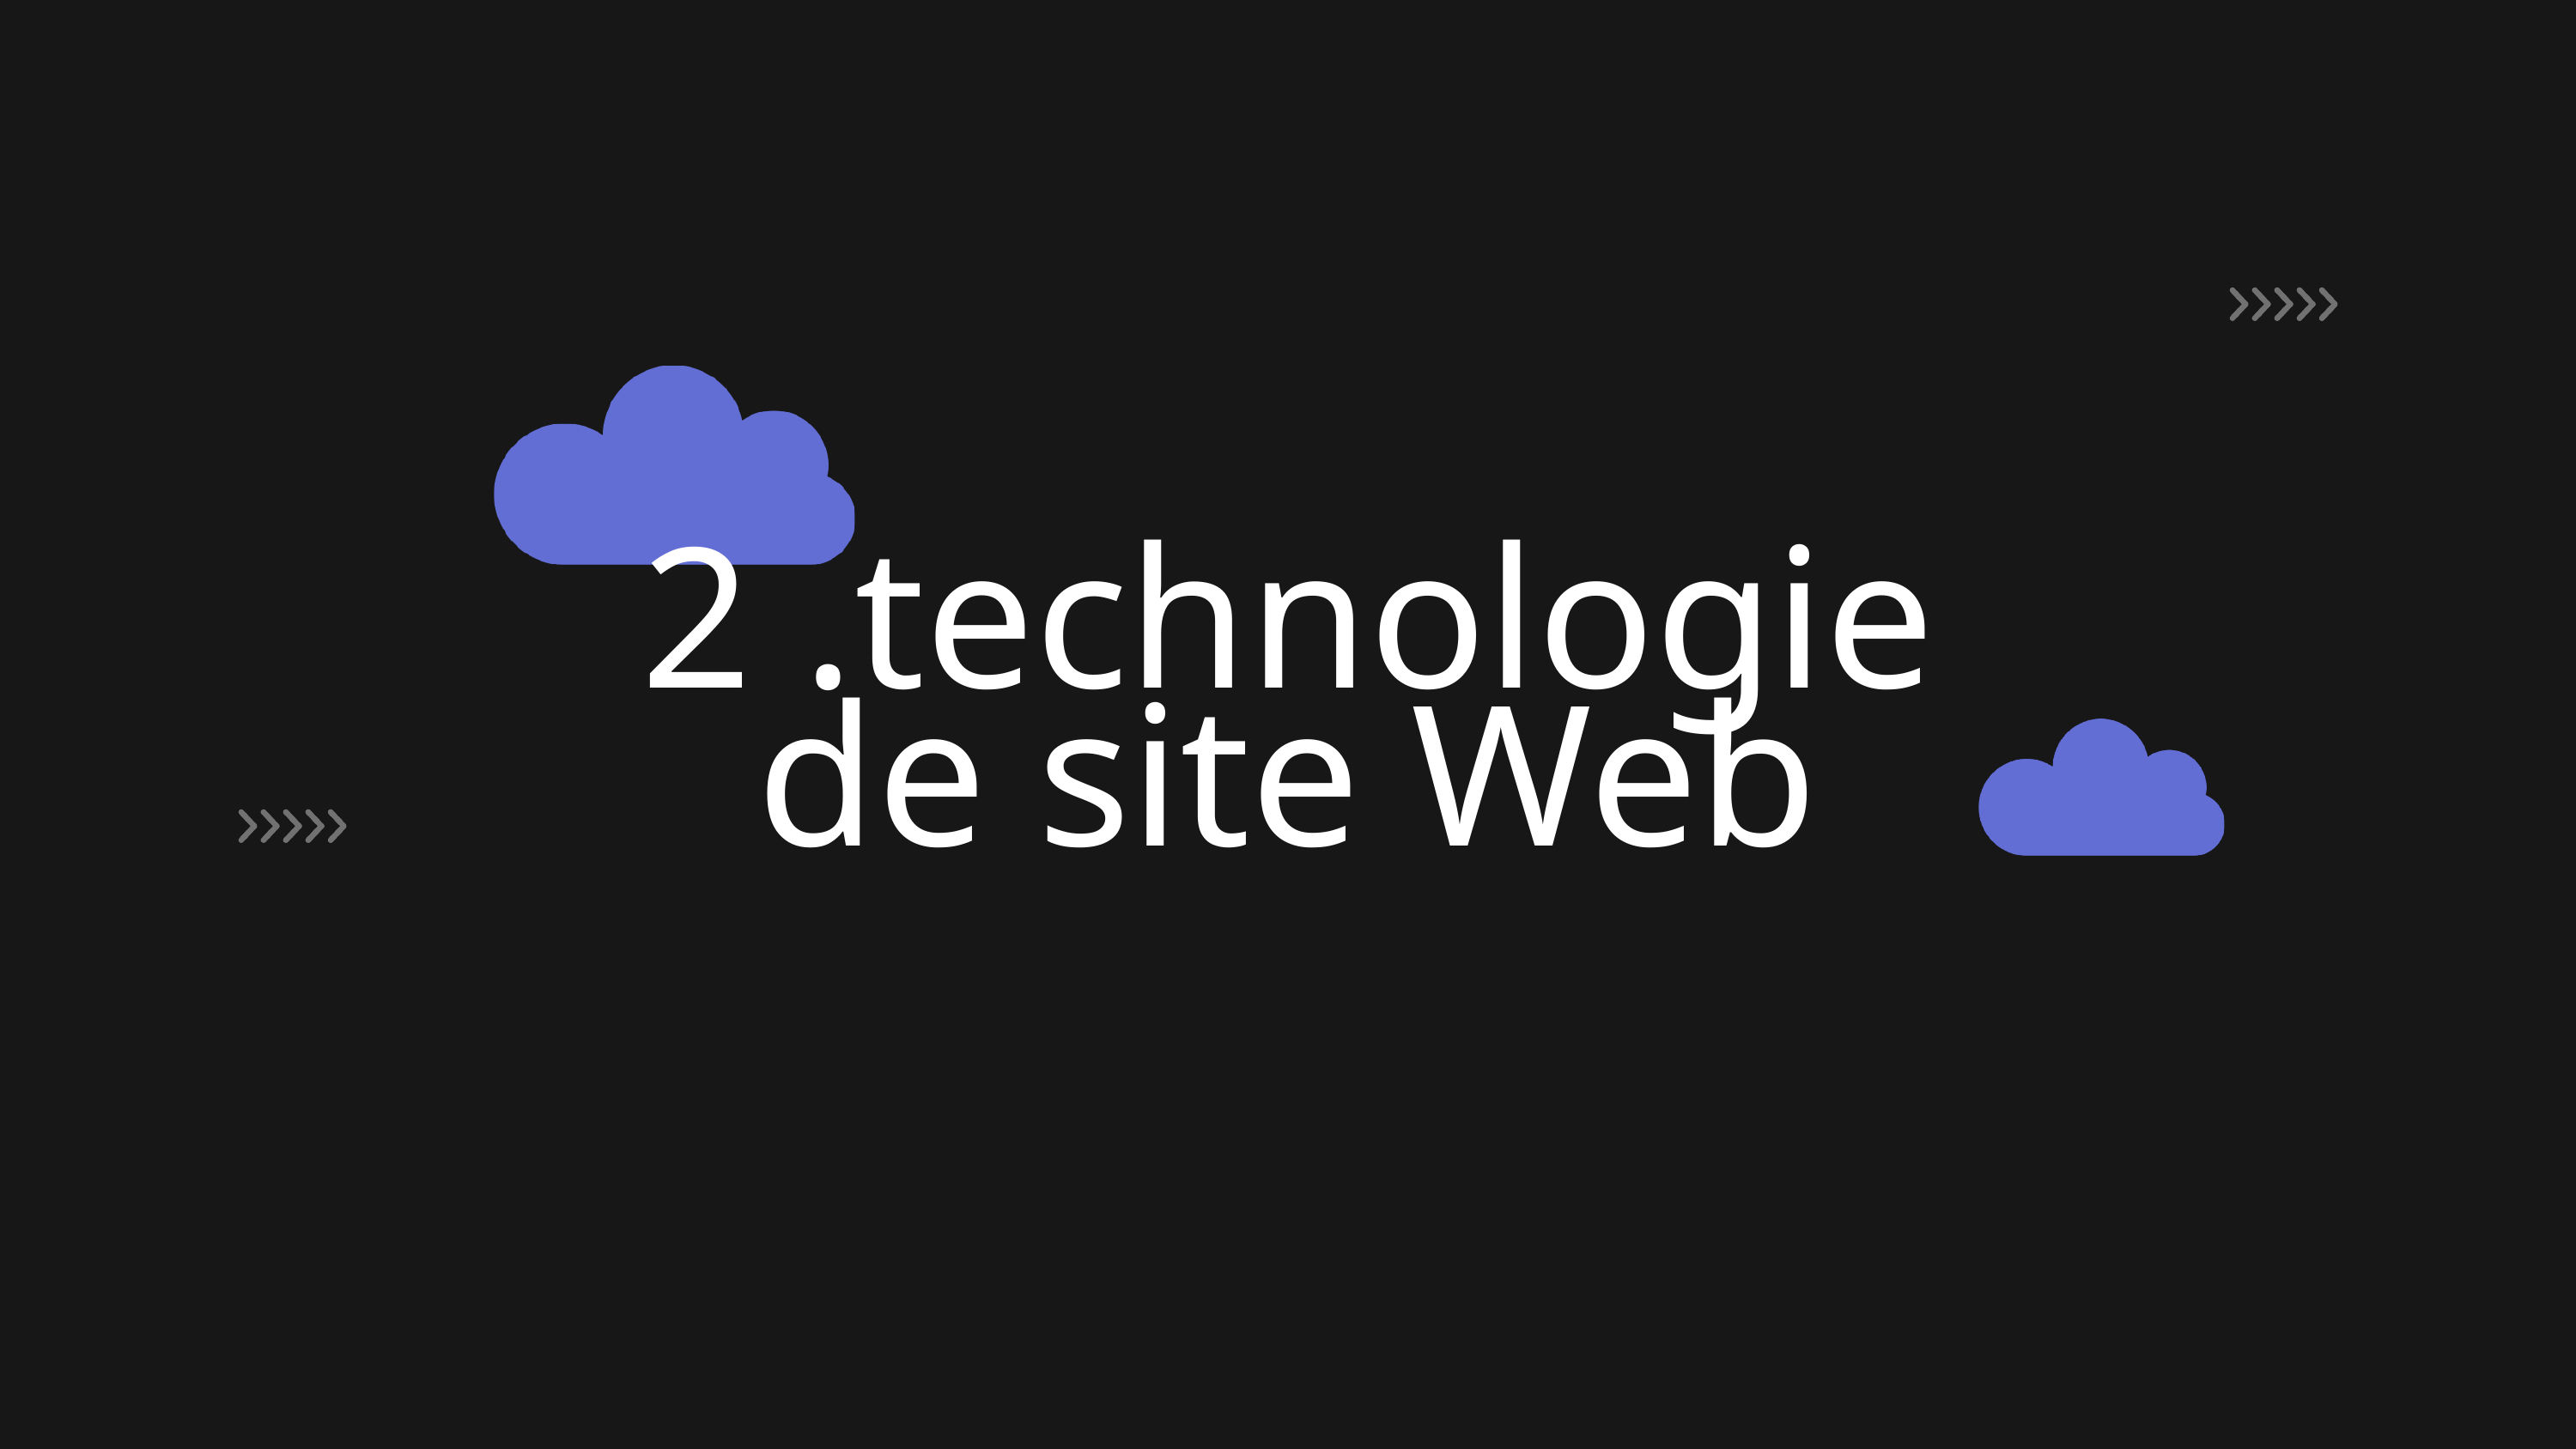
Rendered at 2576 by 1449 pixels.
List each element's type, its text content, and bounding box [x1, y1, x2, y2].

text_box [238, 809, 347, 843]
text_box [2228, 287, 2338, 321]
text_box 2 .technologie de site Web [568, 569, 2008, 885]
text_box [494, 366, 855, 566]
text_box [1978, 718, 2225, 856]
